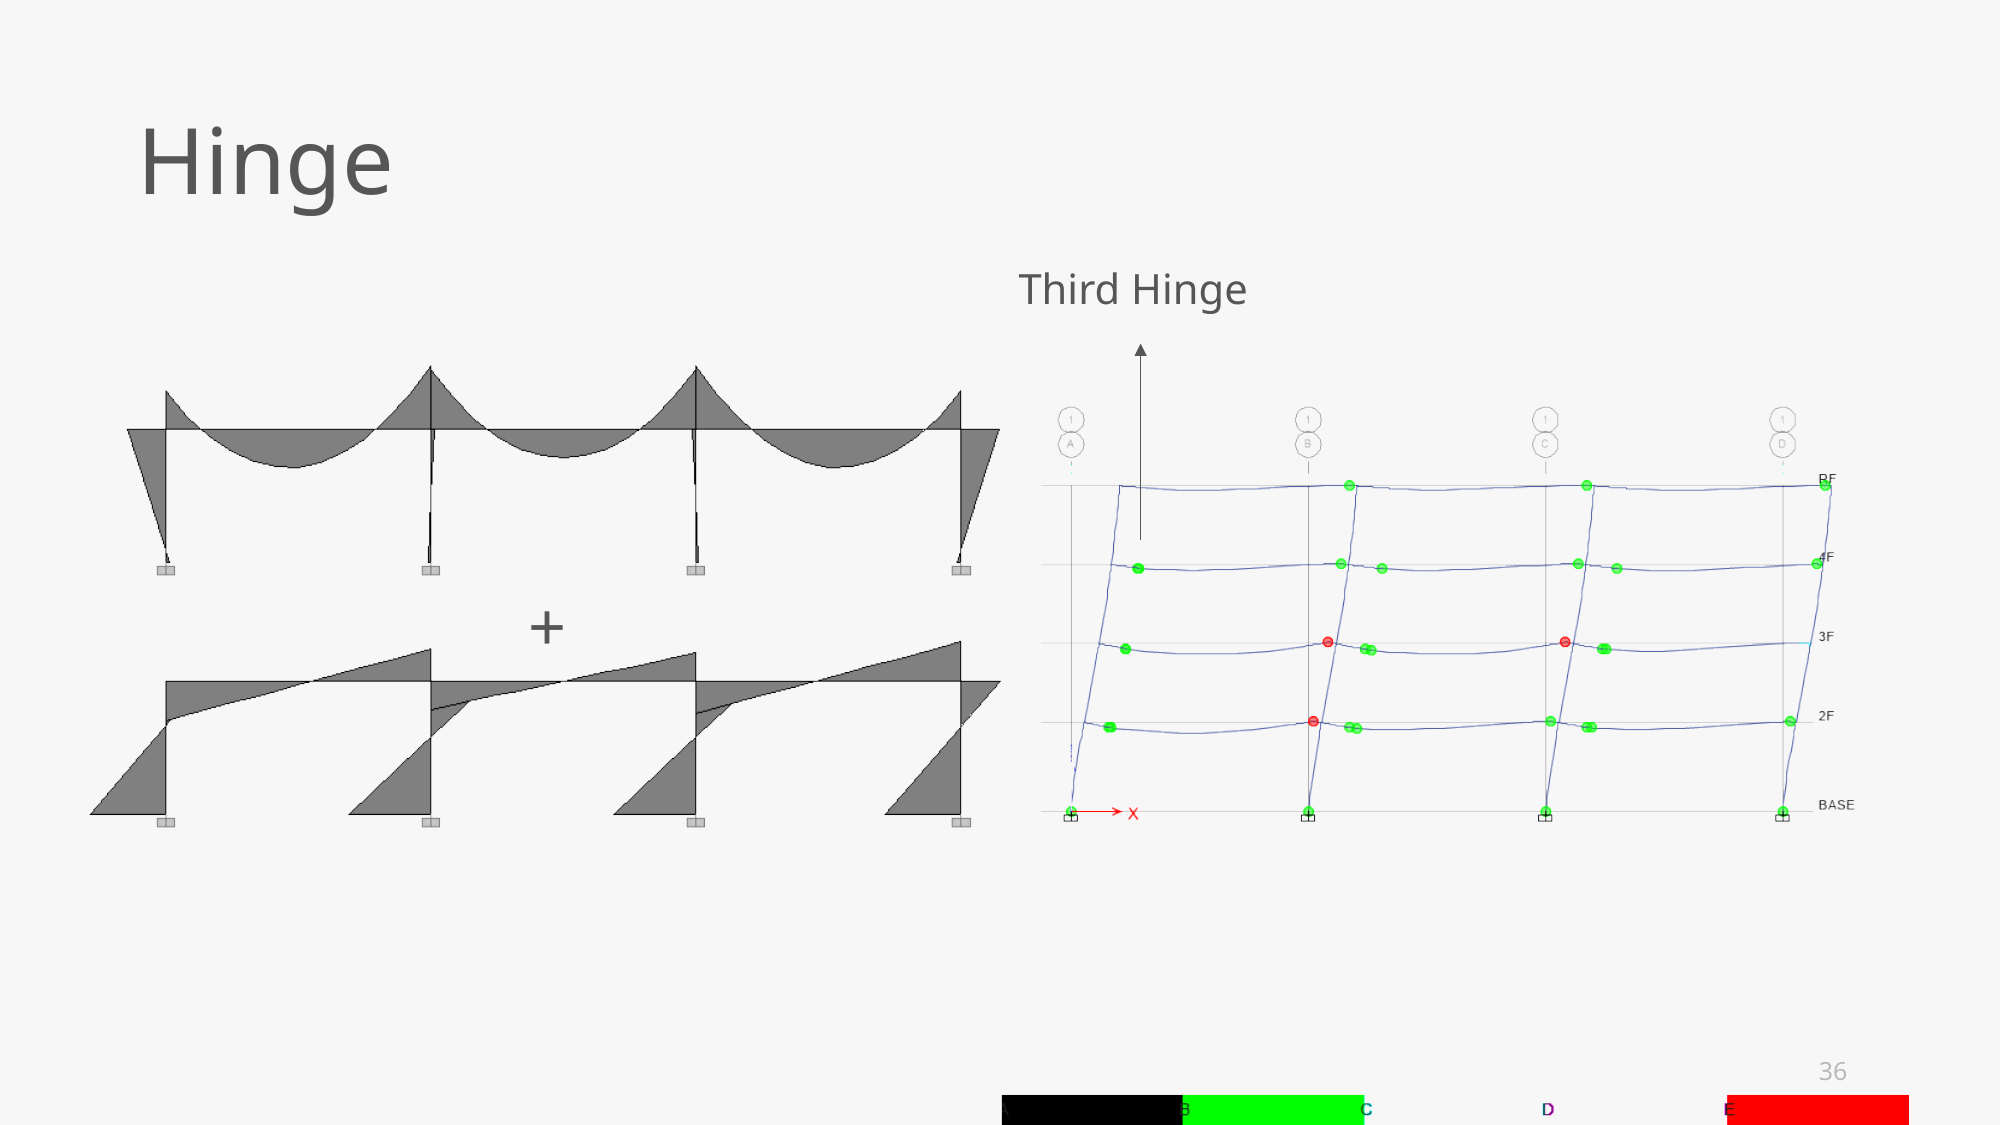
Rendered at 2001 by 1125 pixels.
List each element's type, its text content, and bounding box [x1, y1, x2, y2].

picture [0, 288, 1909, 1125]
list Hinge [137, 108, 873, 224]
text_box Third Hinge [1018, 245, 1263, 321]
